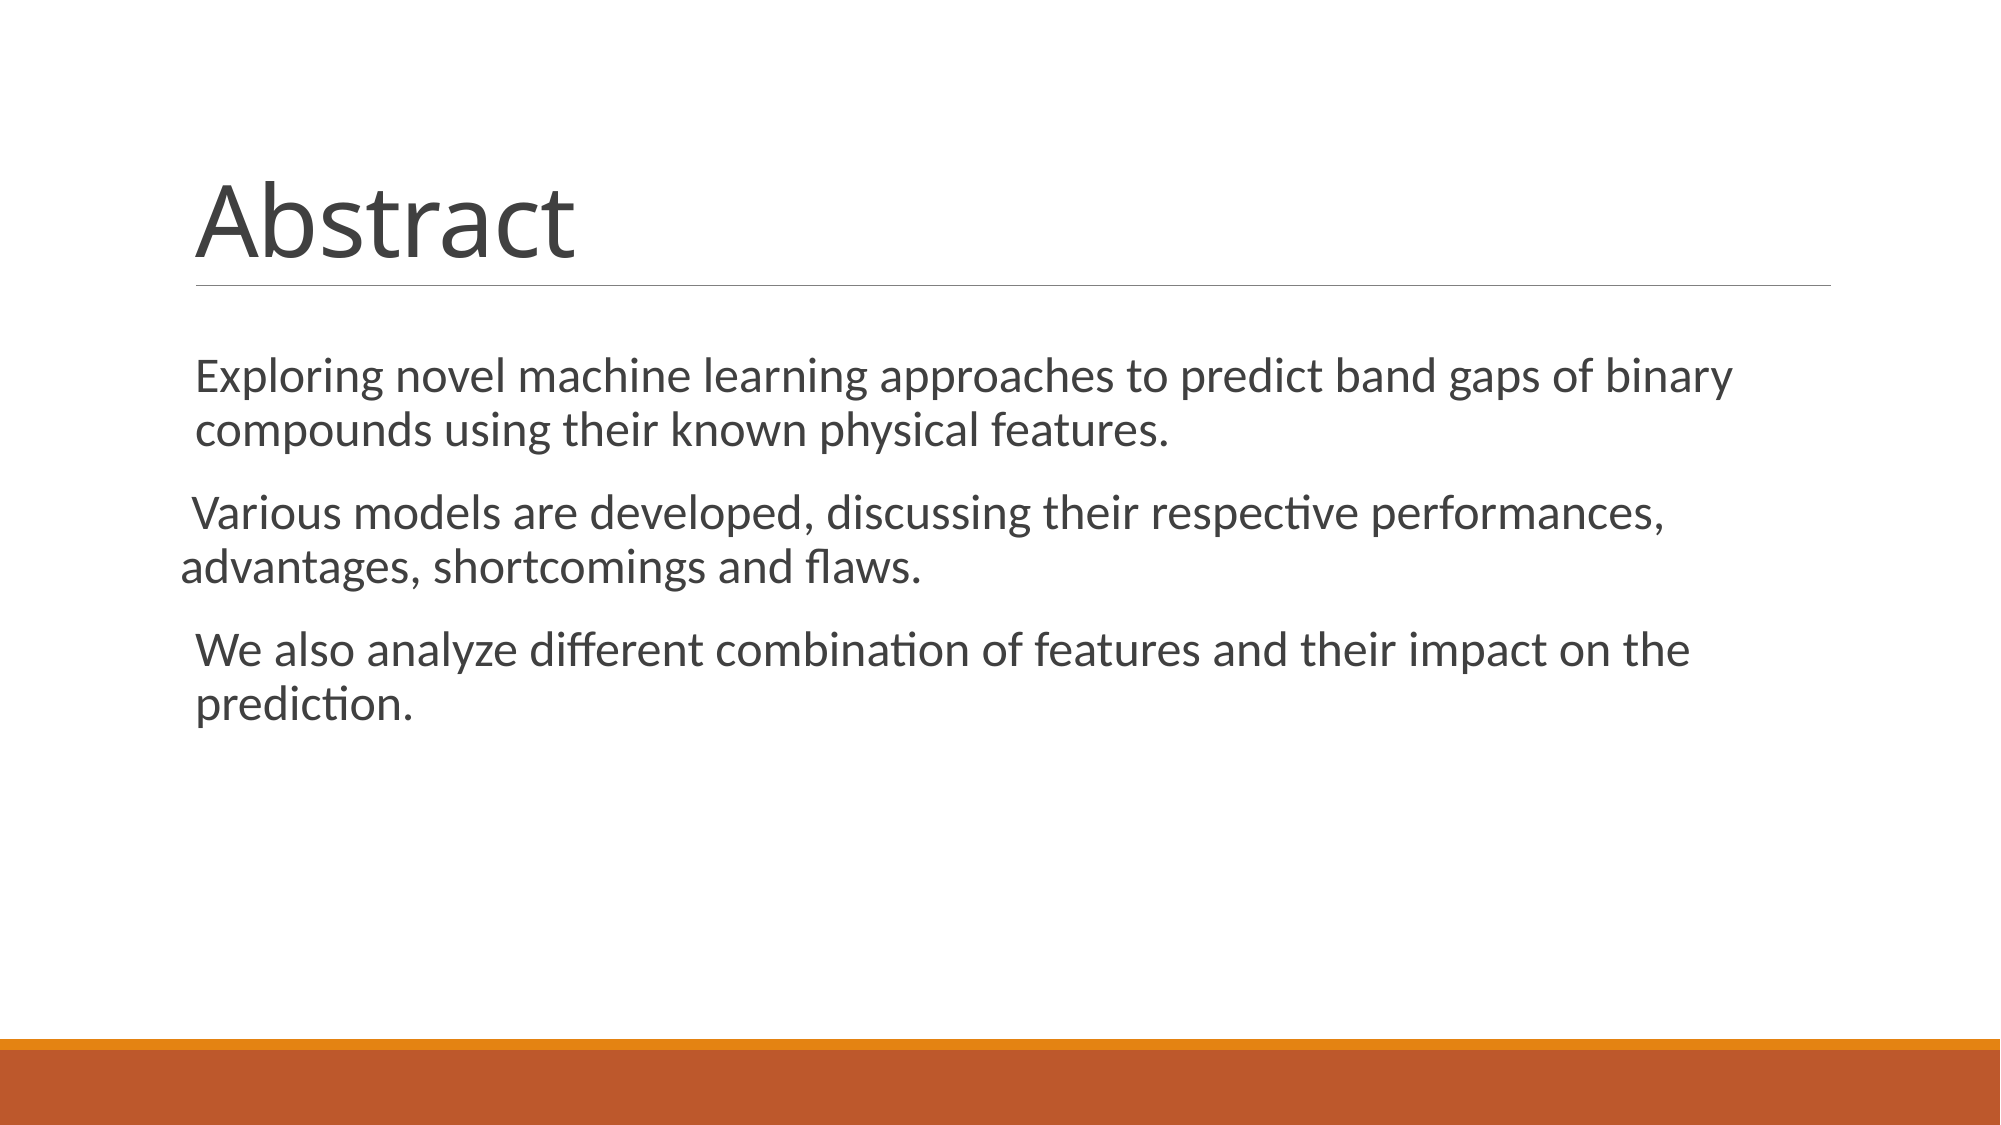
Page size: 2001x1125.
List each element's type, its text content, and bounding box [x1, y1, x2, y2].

list Exploring novel machine learning approaches to predict band gaps of binary compounds using their known physical features. Various models are developed, discussing their respective performances, advantages, shortcomings and flaws. We also analyze different combination of features and their impact on the prediction. [180, 341, 1830, 1002]
title Abstract [180, 47, 1830, 285]
